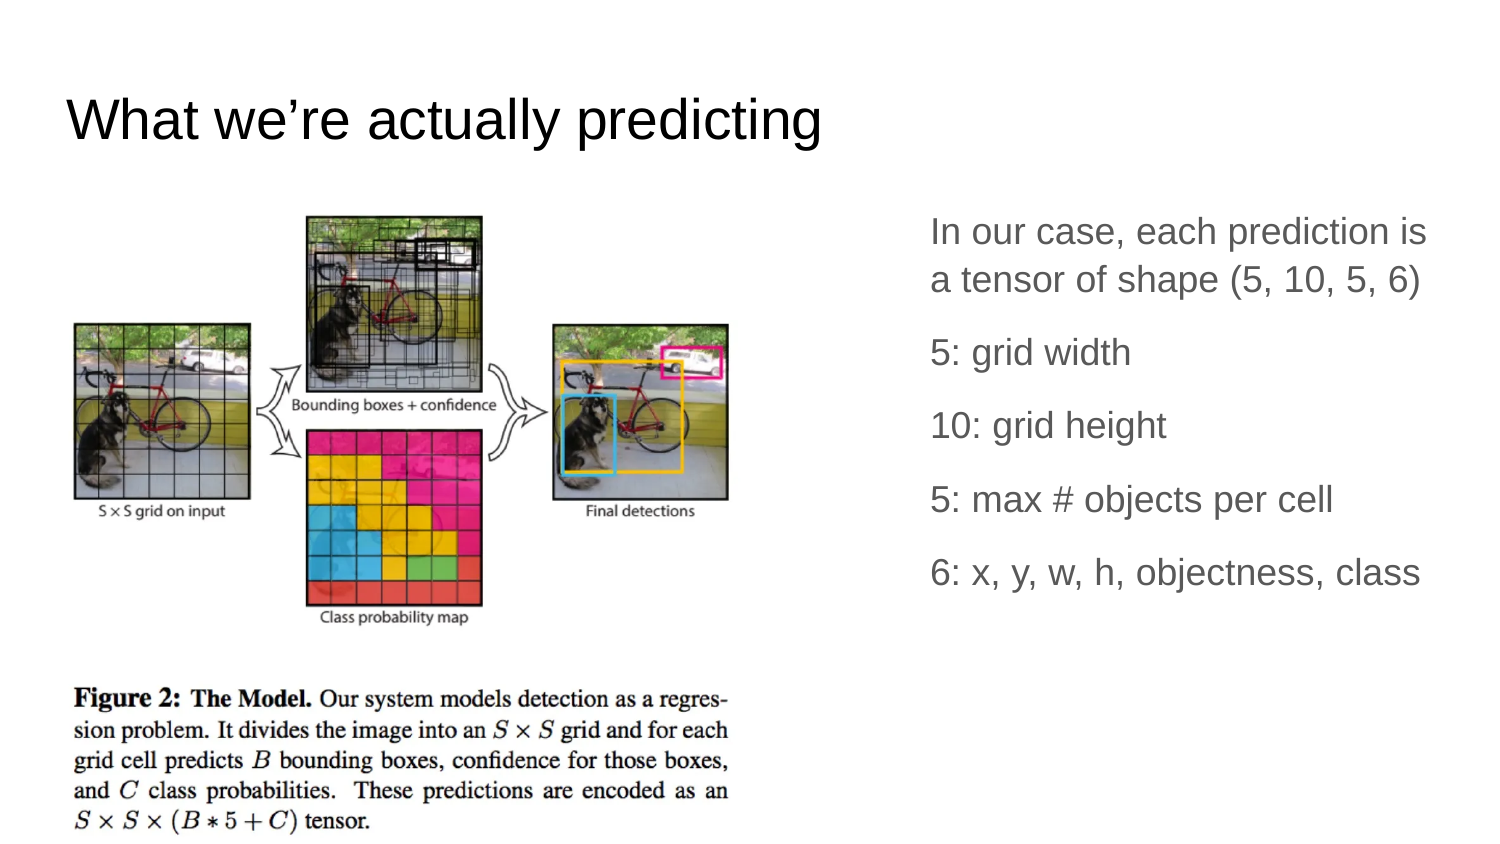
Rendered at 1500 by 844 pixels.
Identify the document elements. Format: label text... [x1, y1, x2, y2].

list In our case, each prediction is a tensor of shape (5, 10, 5, 6) 5: grid width 10: grid height 5: max # objects per cell 6: x, y, w, h, objectness, class [914, 189, 1449, 750]
title What we’re actually predicting [51, 72, 1449, 167]
picture [50, 188, 778, 844]
